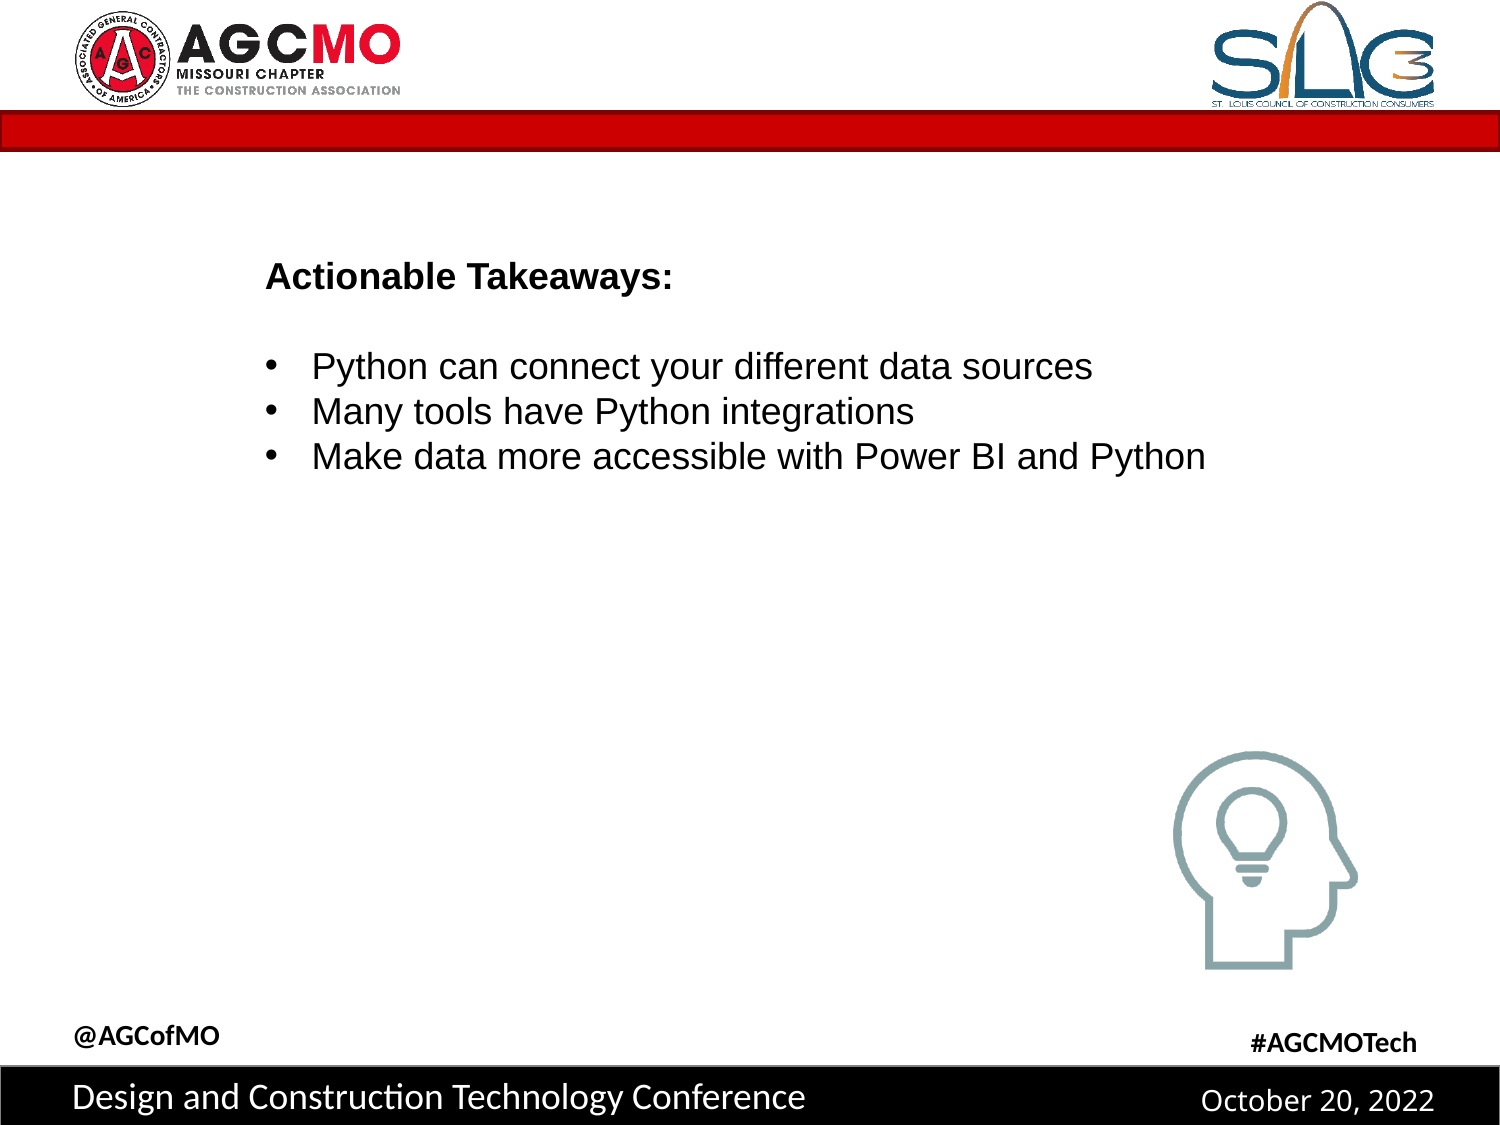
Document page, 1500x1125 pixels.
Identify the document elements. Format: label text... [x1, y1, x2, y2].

picture [1137, 737, 1394, 994]
text_box Actionable Takeaways: Python can connect your different data sources Many tools have Python integrations Make data more accessible with Power BI and Python [249, 244, 1250, 620]
text_box October 20, 2022 [962, 1074, 1450, 1125]
picture [75, 11, 400, 107]
picture [1212, 0, 1434, 107]
